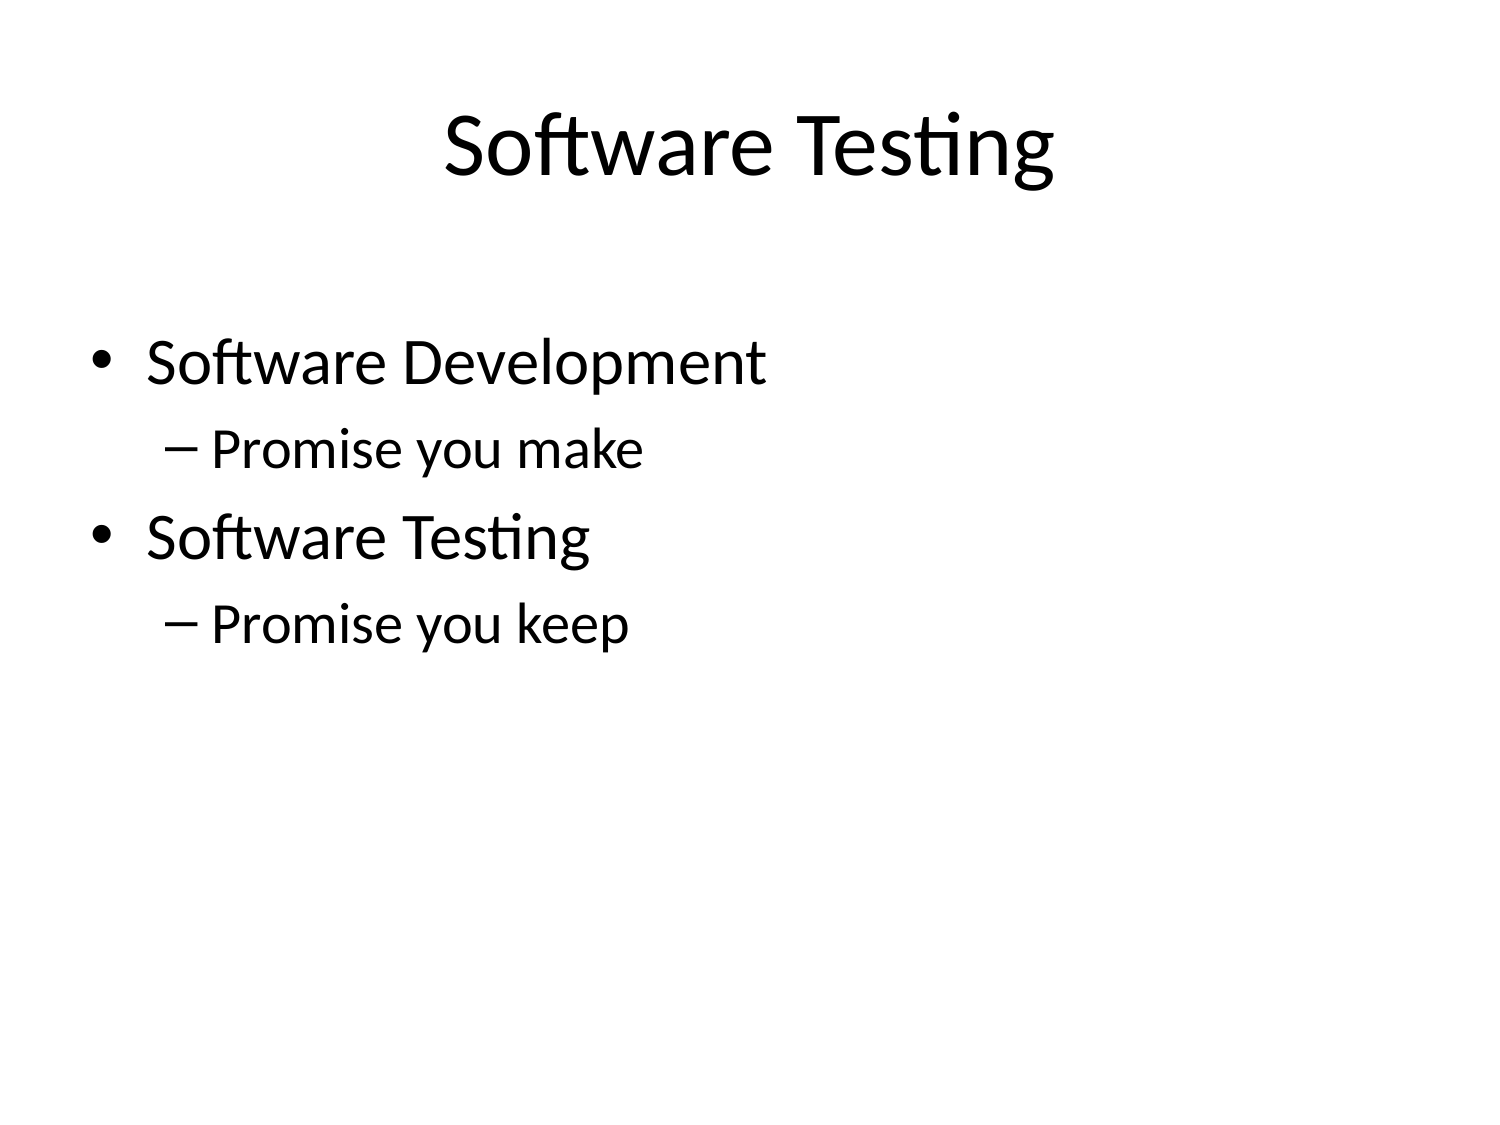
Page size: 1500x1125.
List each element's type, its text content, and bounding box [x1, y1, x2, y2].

title Software Testing [75, 45, 1425, 233]
list Software Development Promise you make Software Testing Promise you keep [75, 310, 1500, 766]
